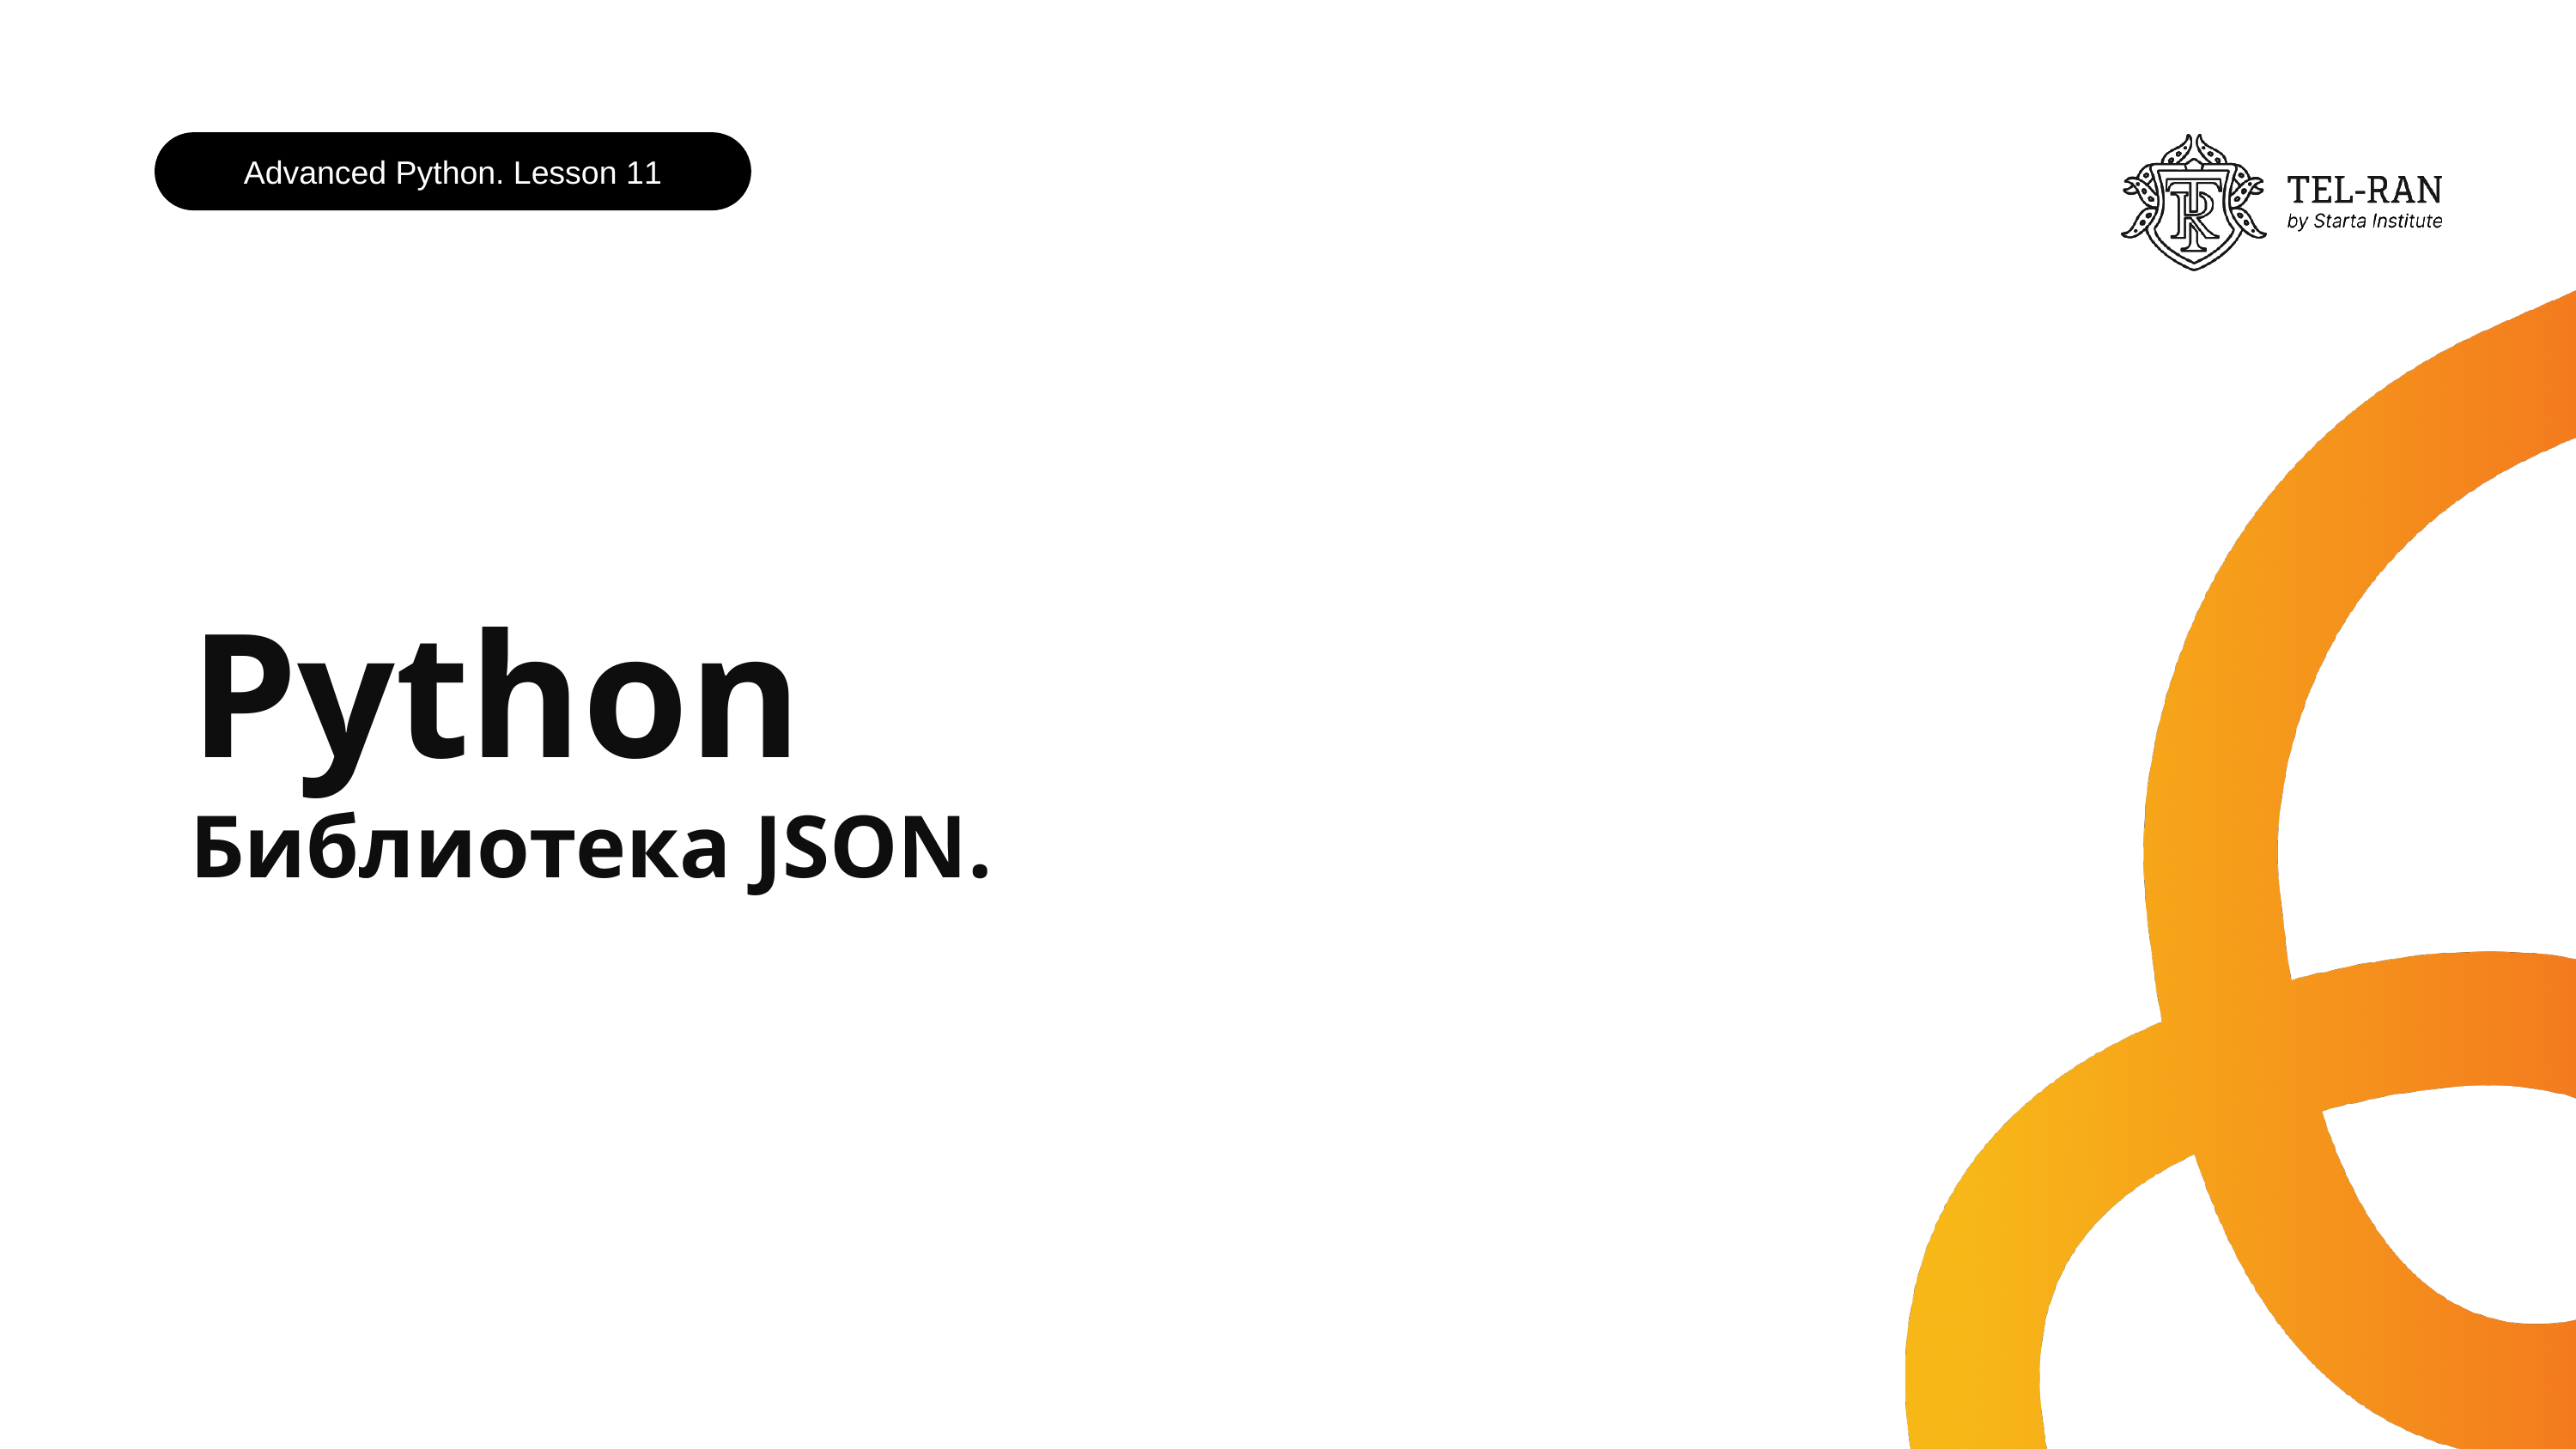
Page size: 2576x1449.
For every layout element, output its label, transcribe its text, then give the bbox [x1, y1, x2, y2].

picture [1516, 0, 2576, 1449]
text_box Advanced Python. Lesson 11 [155, 132, 751, 211]
title Python Библиотека JSON. [177, 579, 1510, 989]
